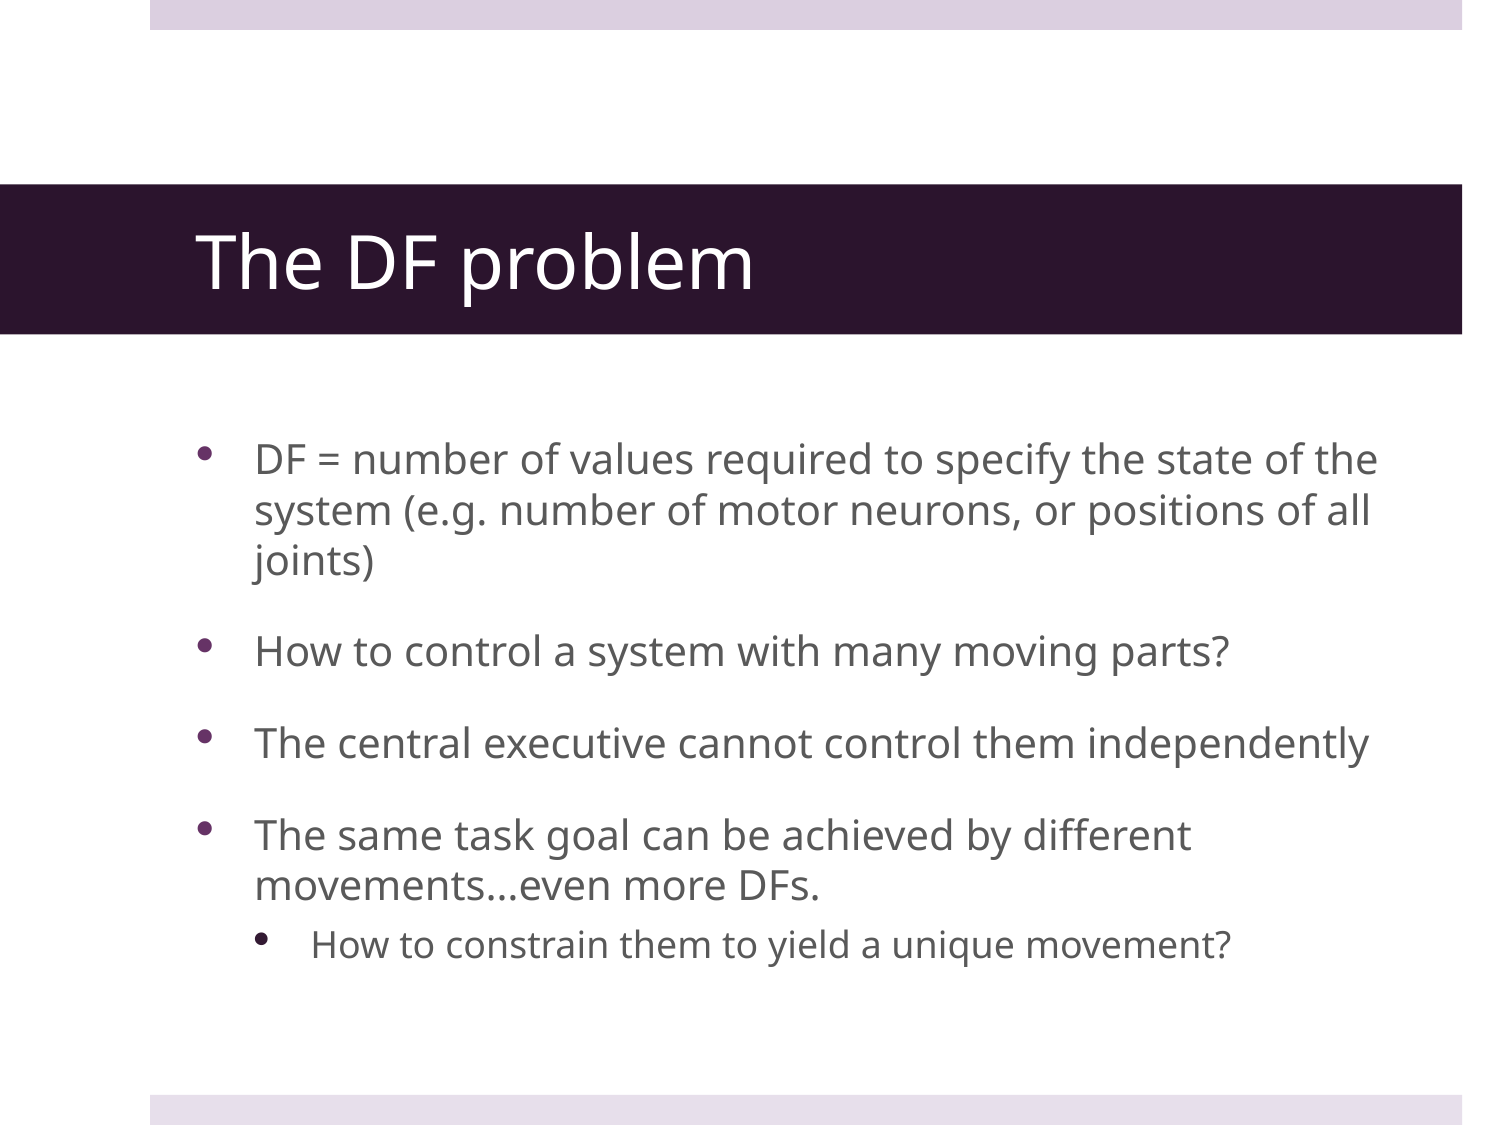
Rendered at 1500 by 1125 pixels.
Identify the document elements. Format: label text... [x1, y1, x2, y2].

list DF = number of values required to specify the state of the system (e.g. number of motor neurons, or positions of all joints) How to control a system with many moving parts? The central executive cannot control them independently The same task goal can be achieved by different movements…even more DFs. How to constrain them to yield a unique movement? [182, 425, 1432, 1028]
title The DF problem [0, 184, 1463, 335]
